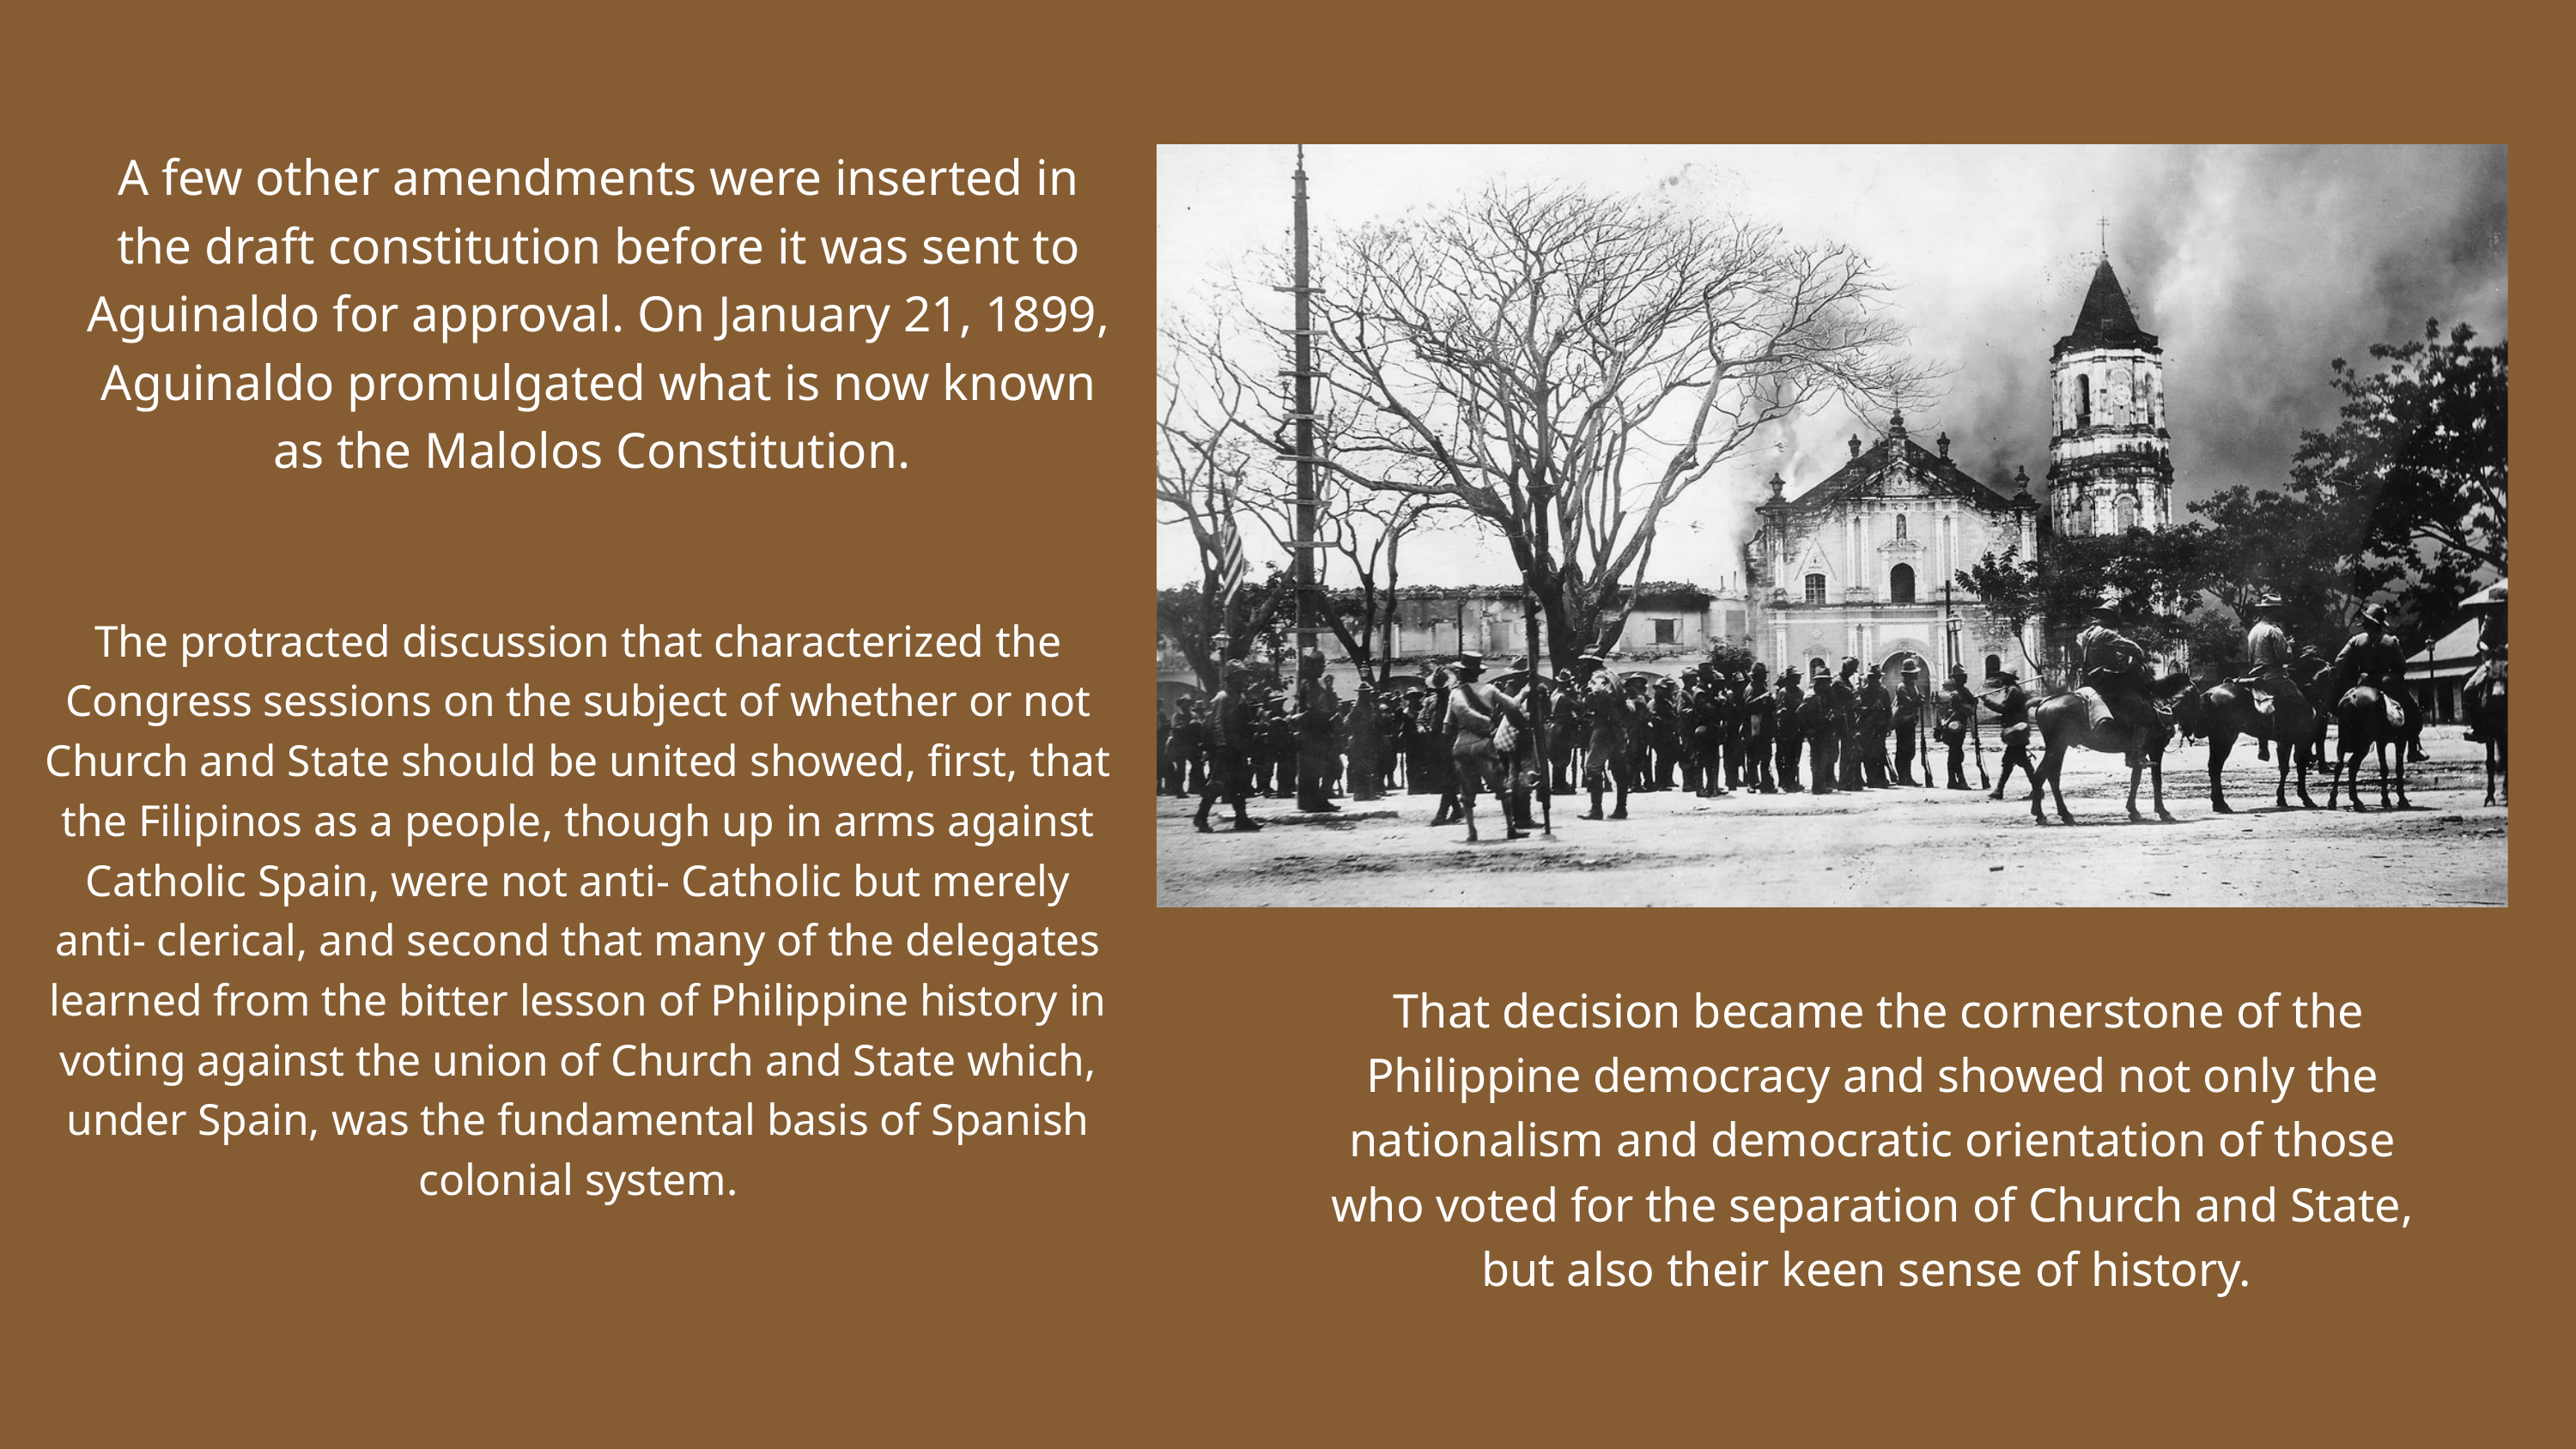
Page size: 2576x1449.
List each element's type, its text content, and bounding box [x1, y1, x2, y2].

text_box That decision became the cornerstone of the Philippine democracy and showed not only the nationalism and democratic orientation of those who voted for the separation of Church and State, but also their keen sense of history. [1313, 972, 2432, 1425]
text_box [1156, 144, 2508, 907]
text_box A few other amendments were inserted in the draft constitution before it was sent to Aguinaldo for approval. On January 21, 1899, Aguinaldo promulgated what is now known as the Malolos Constitution. [76, 136, 1121, 479]
text_box The protracted discussion that characterized the Congress sessions on the subject of whether or not Church and State should be united showed, first, that the Filipinos as a people, though up in arms against Catholic Spain, were not anti- Catholic but merely anti- clerical, and second that many of the delegates learned from the bitter lesson of Philippine history in voting against the union of Church and State which, under Spain, was the fundamental basis of Spanish colonial system. [36, 605, 1121, 1204]
